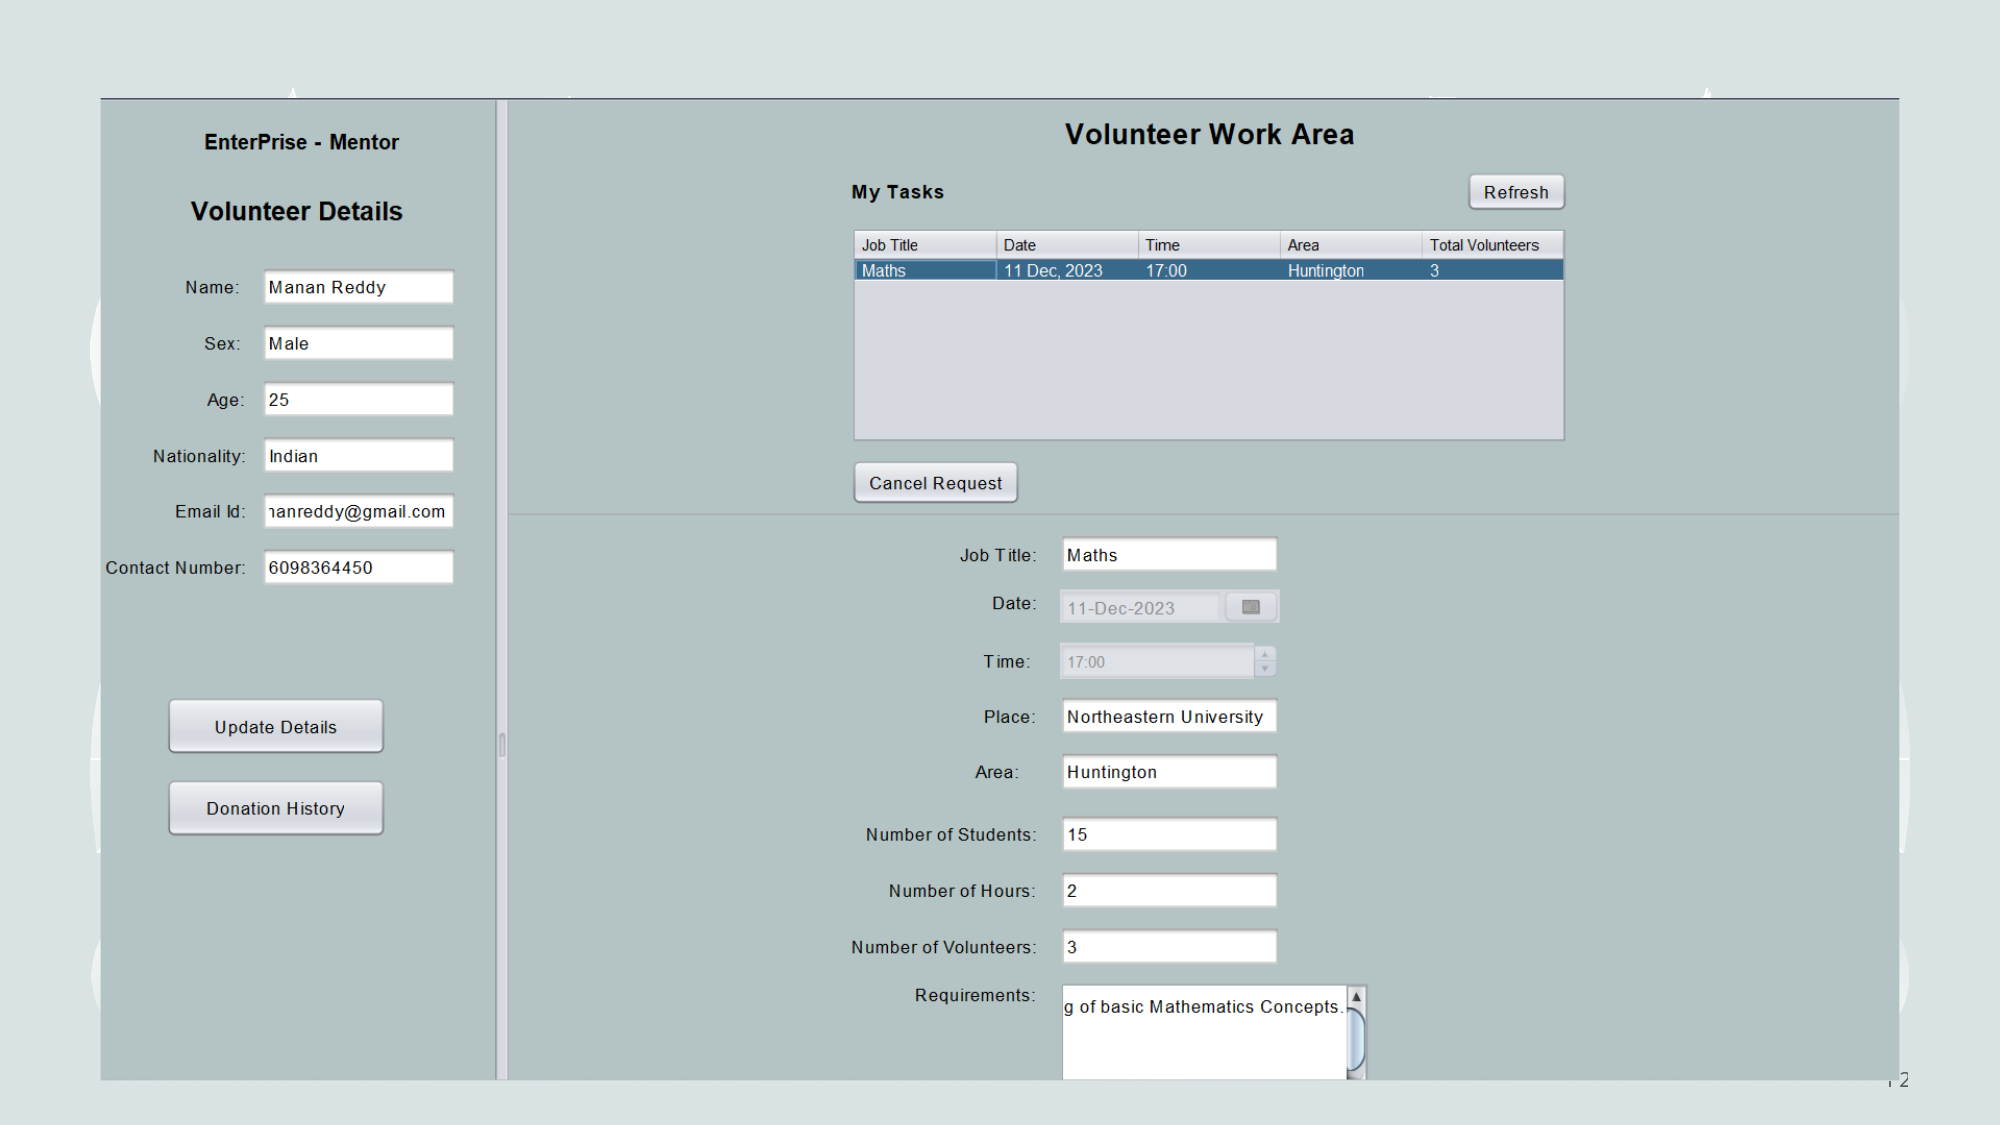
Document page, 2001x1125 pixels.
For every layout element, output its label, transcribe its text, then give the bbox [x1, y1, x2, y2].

slide_number 12 [1637, 1042, 1927, 1119]
picture [100, 98, 1900, 1081]
